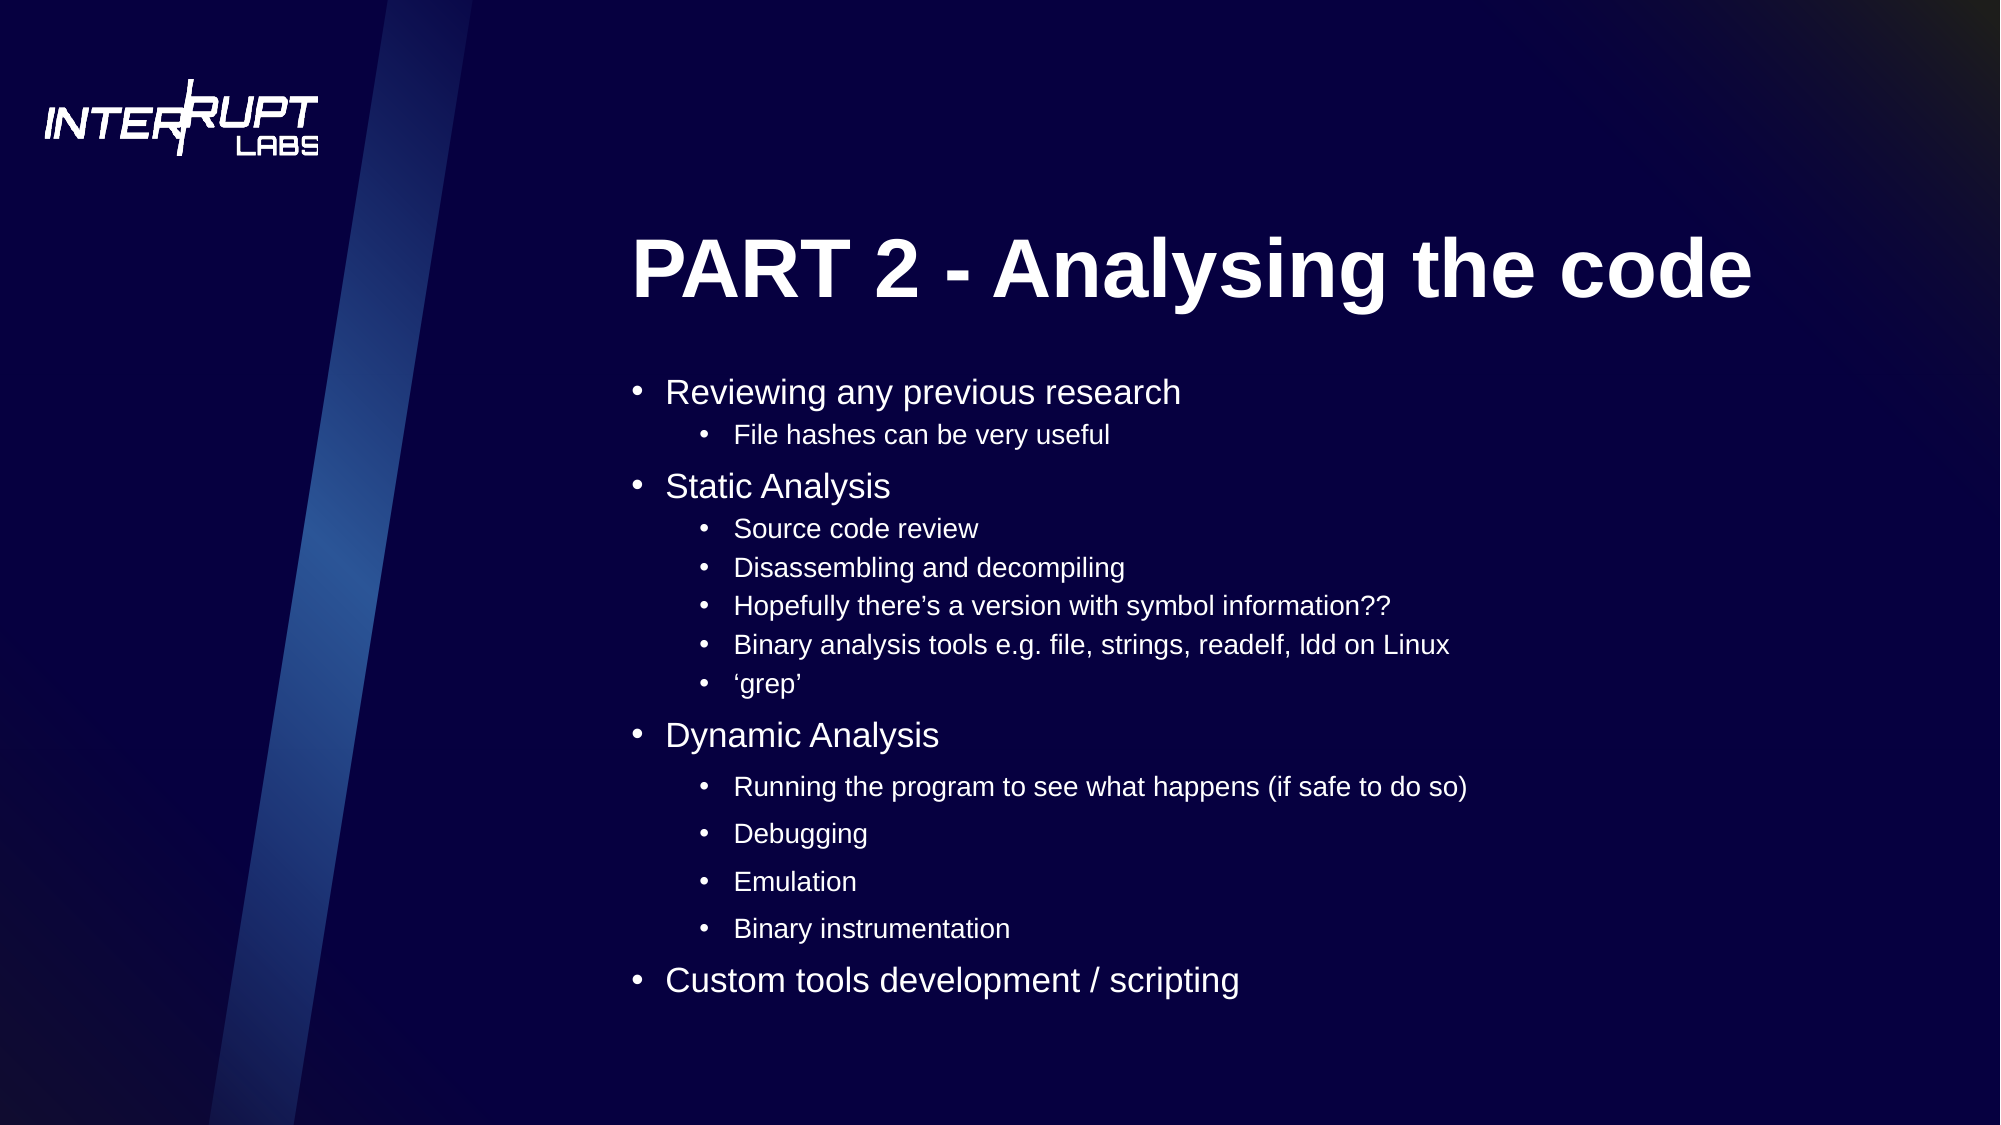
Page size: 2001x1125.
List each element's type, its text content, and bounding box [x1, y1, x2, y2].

title PART 2 - Analysing the code [616, 161, 1908, 366]
list Reviewing any previous research File hashes can be very useful Static Analysis Source code review Disassembling and decompiling Hopefully there’s a version with symbol information?? Binary analysis tools e.g. file, strings, readelf, ldd on Linux ‘grep’ Dynamic Analysis Running the program to see what happens (if safe to do so) Debugging Emulation Binary instrumentation Custom tools development / scripting [616, 366, 1908, 1012]
picture [0, 0, 2000, 1125]
